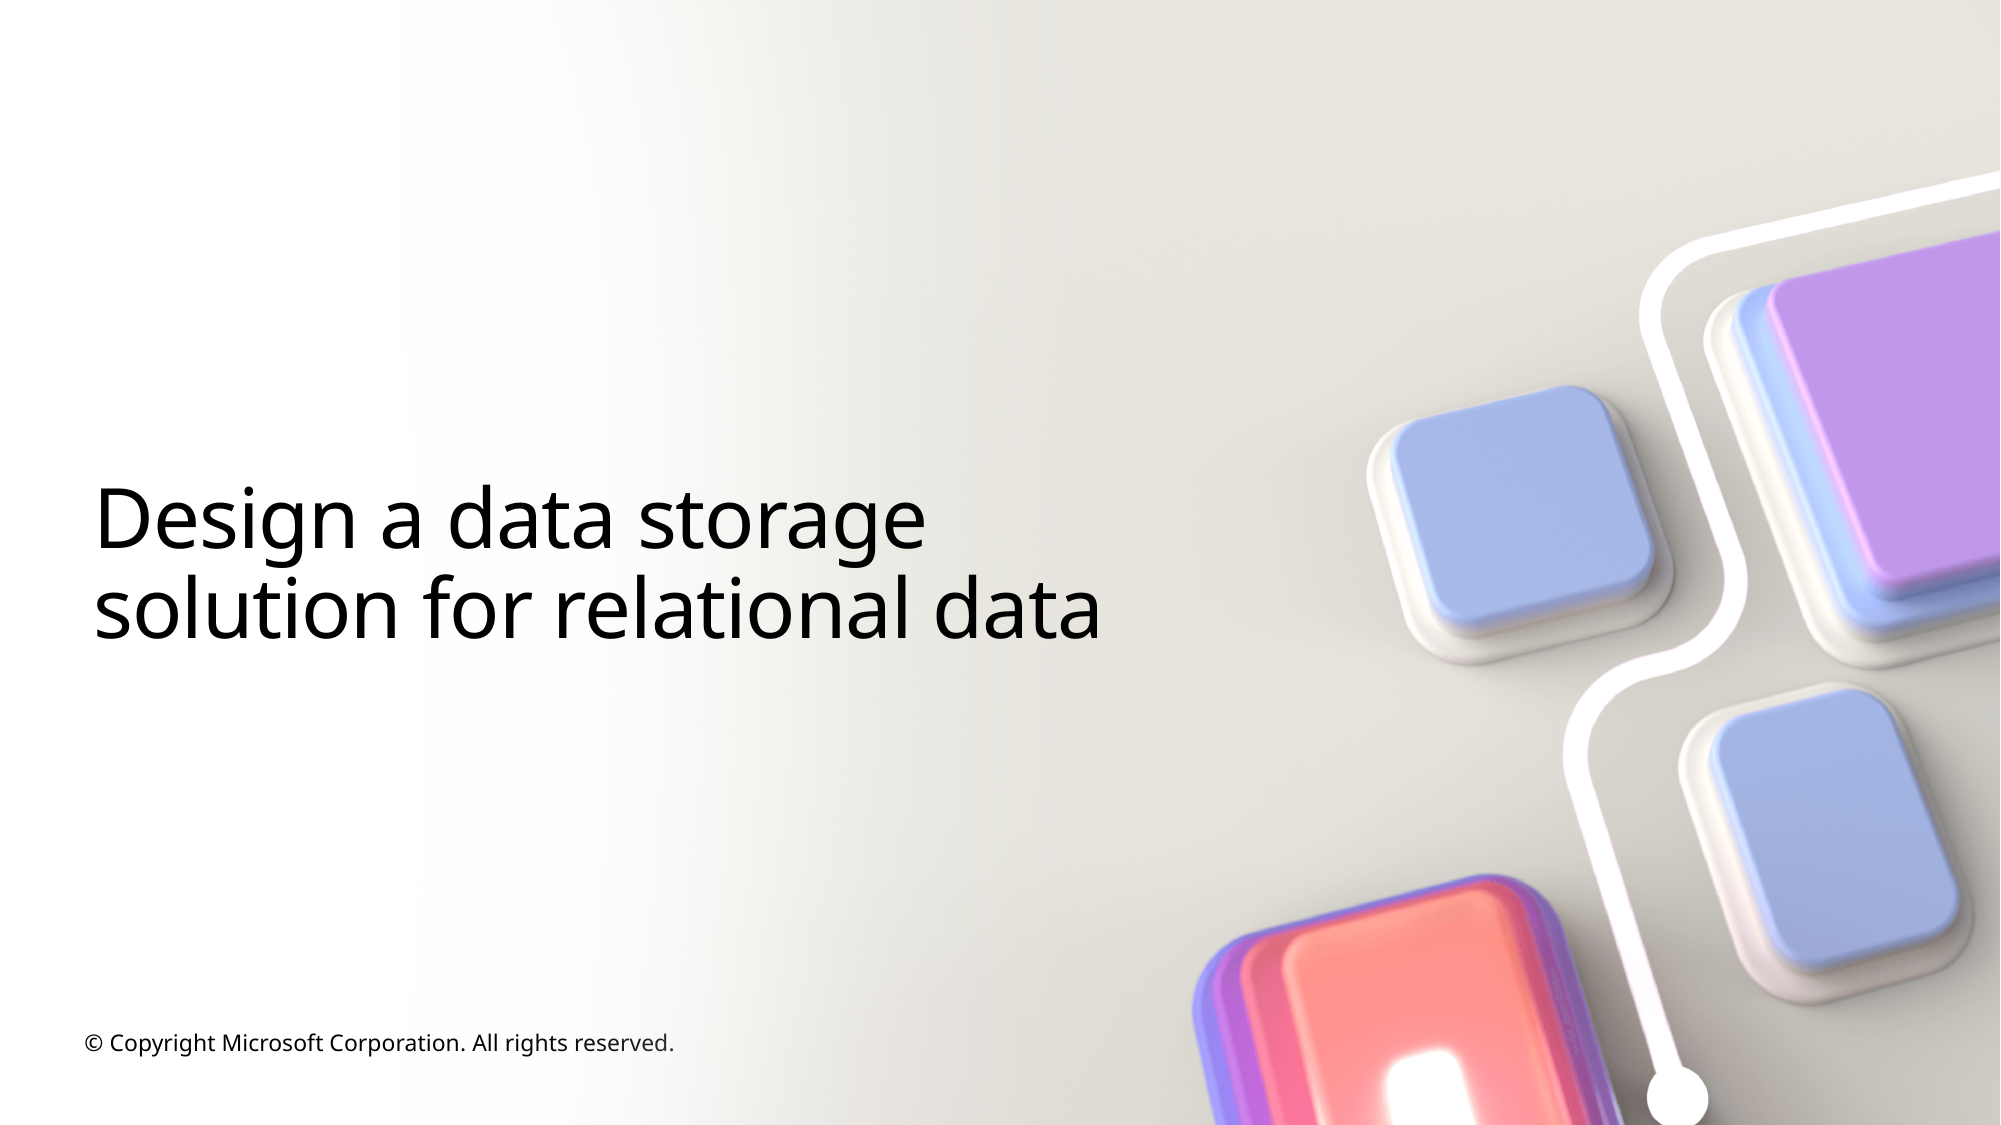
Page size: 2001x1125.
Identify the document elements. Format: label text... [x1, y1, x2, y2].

title Design a data storage solution for relational data [93, 555, 1135, 657]
picture [396, 0, 2000, 1125]
